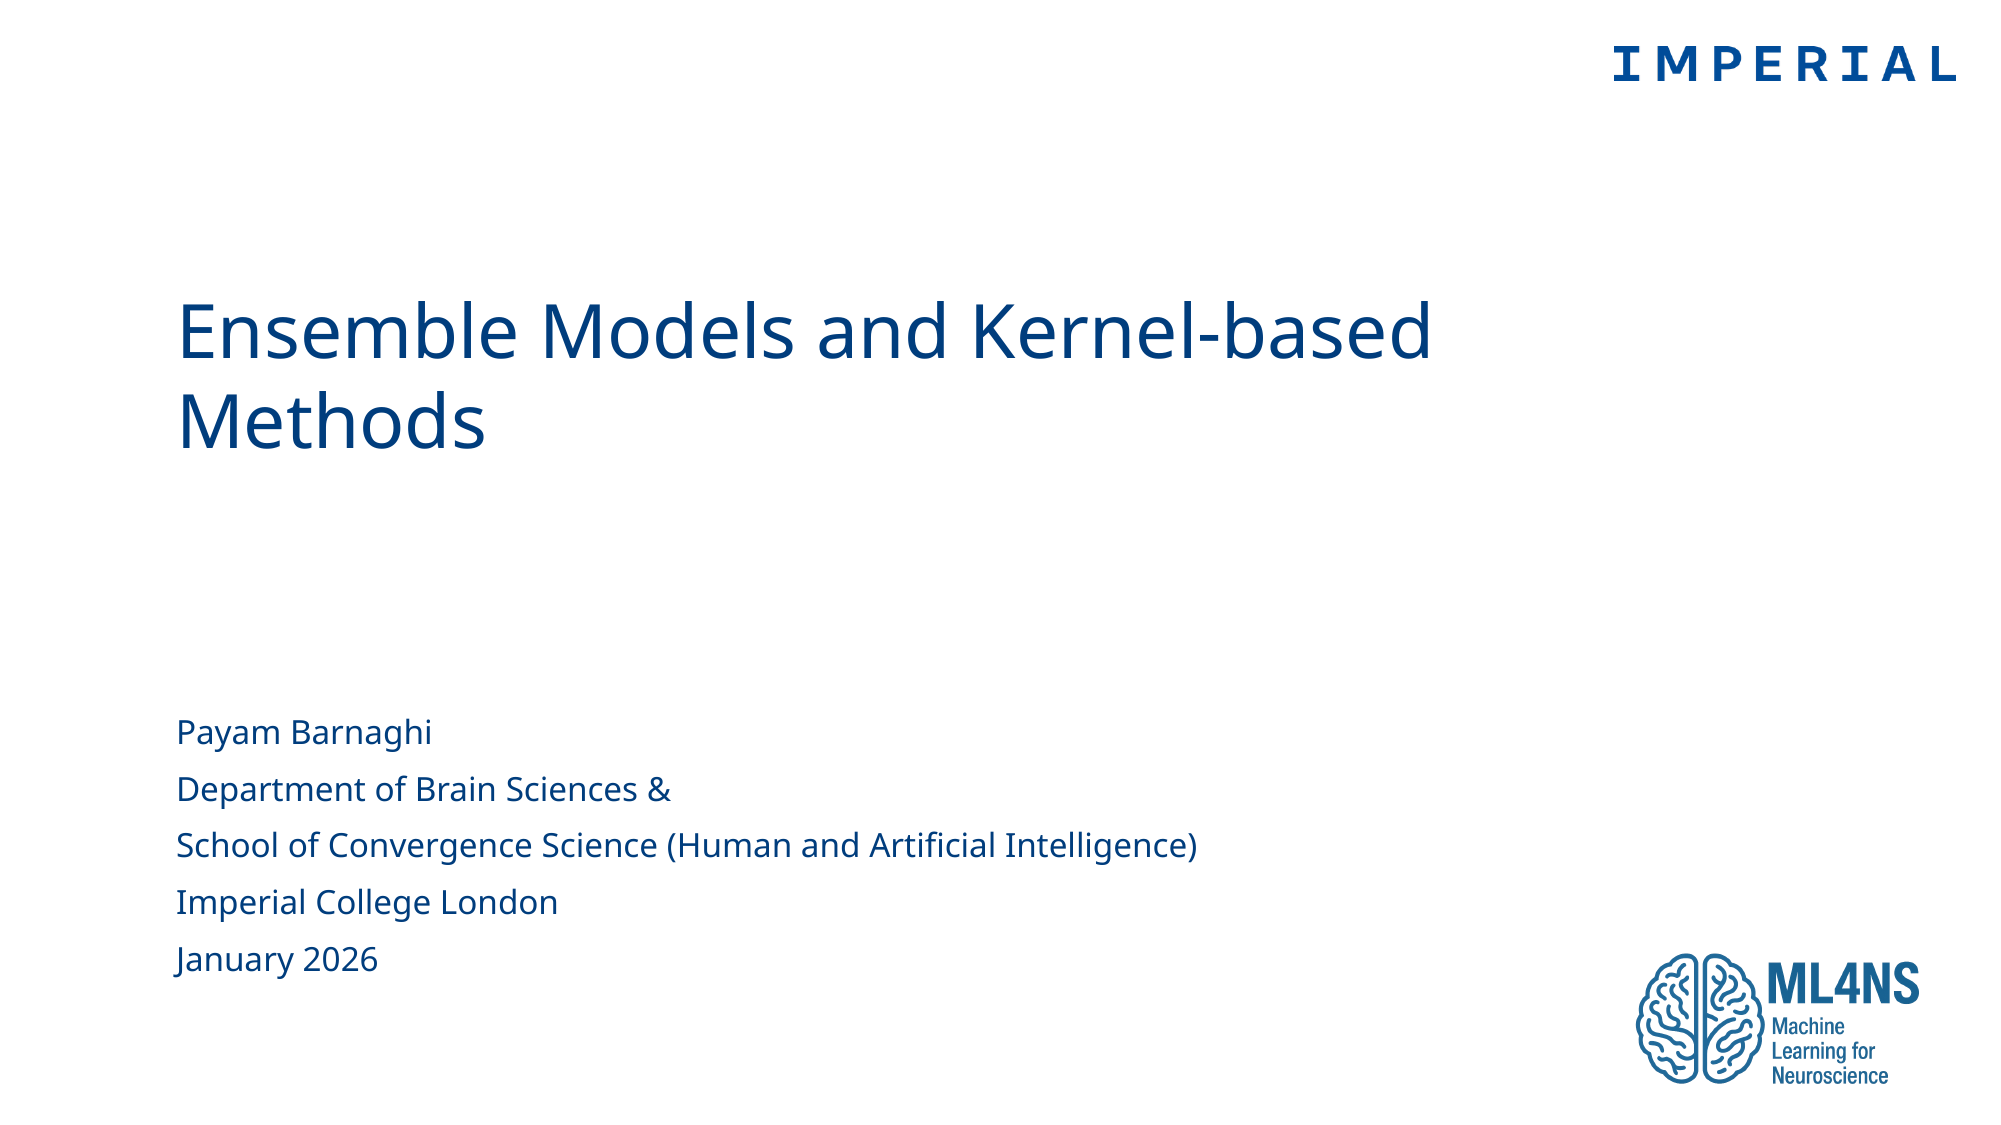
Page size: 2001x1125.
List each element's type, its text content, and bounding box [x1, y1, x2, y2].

picture [1614, 46, 1956, 81]
text_box Ensemble Models and Kernel-based Methods [161, 276, 1906, 631]
picture [1617, 945, 1934, 1101]
text_box Payam Barnaghi Department of Brain Sciences & School of Convergence Science (Human and Artificial Intelligence) Imperial College London January 2026 [161, 704, 1662, 986]
